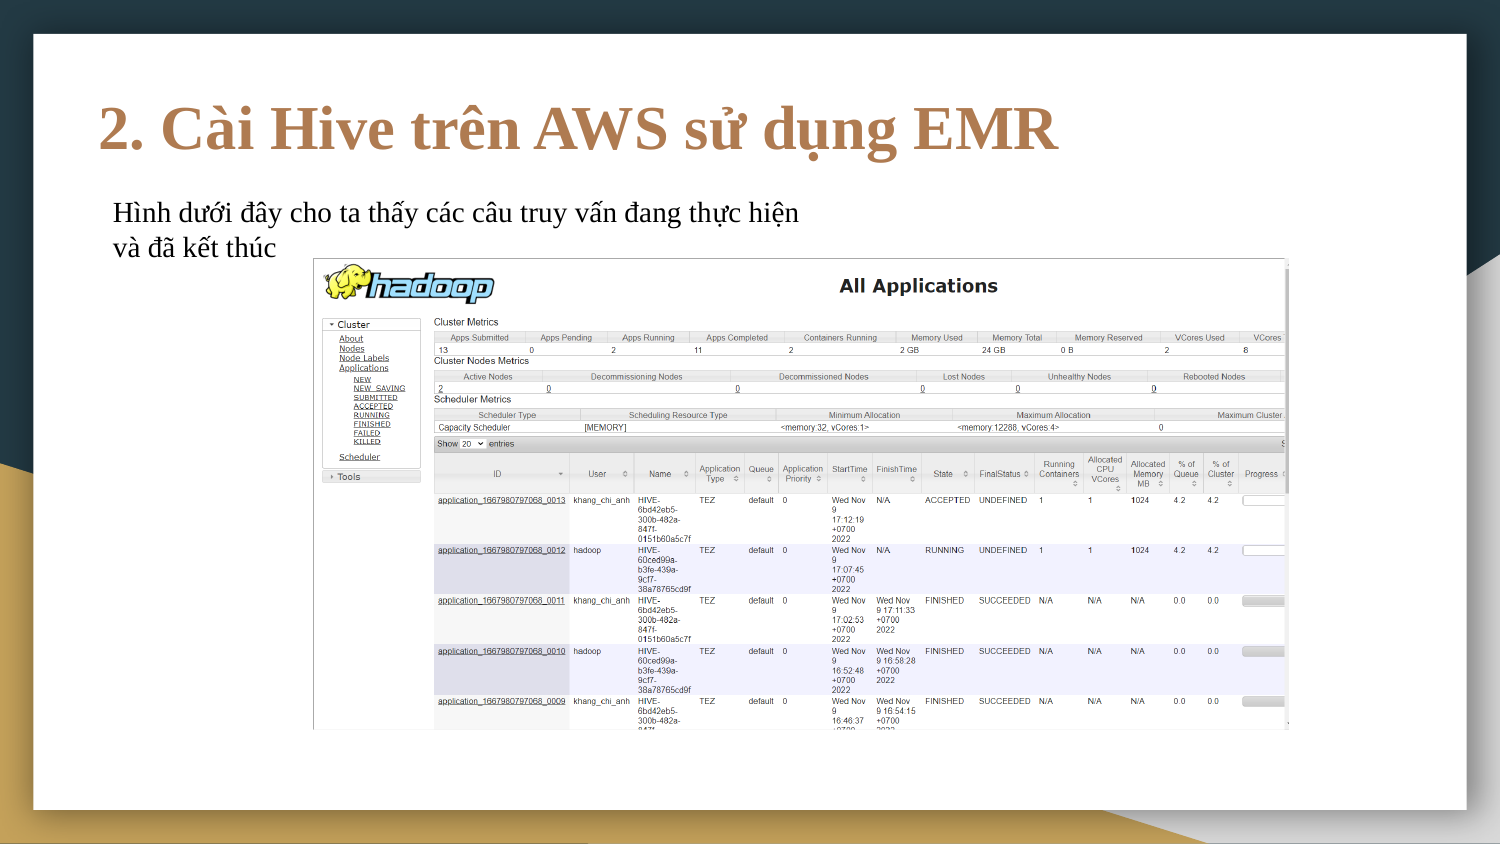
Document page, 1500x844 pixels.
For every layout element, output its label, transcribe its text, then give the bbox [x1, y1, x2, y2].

title 2. Cài Hive trên AWS sử dụng EMR [83, 71, 1315, 229]
picture [313, 258, 1289, 730]
text_box Hình dưới đây cho ta thấy các câu truy vấn đang thực hiện và đã kết thúc [98, 185, 849, 271]
